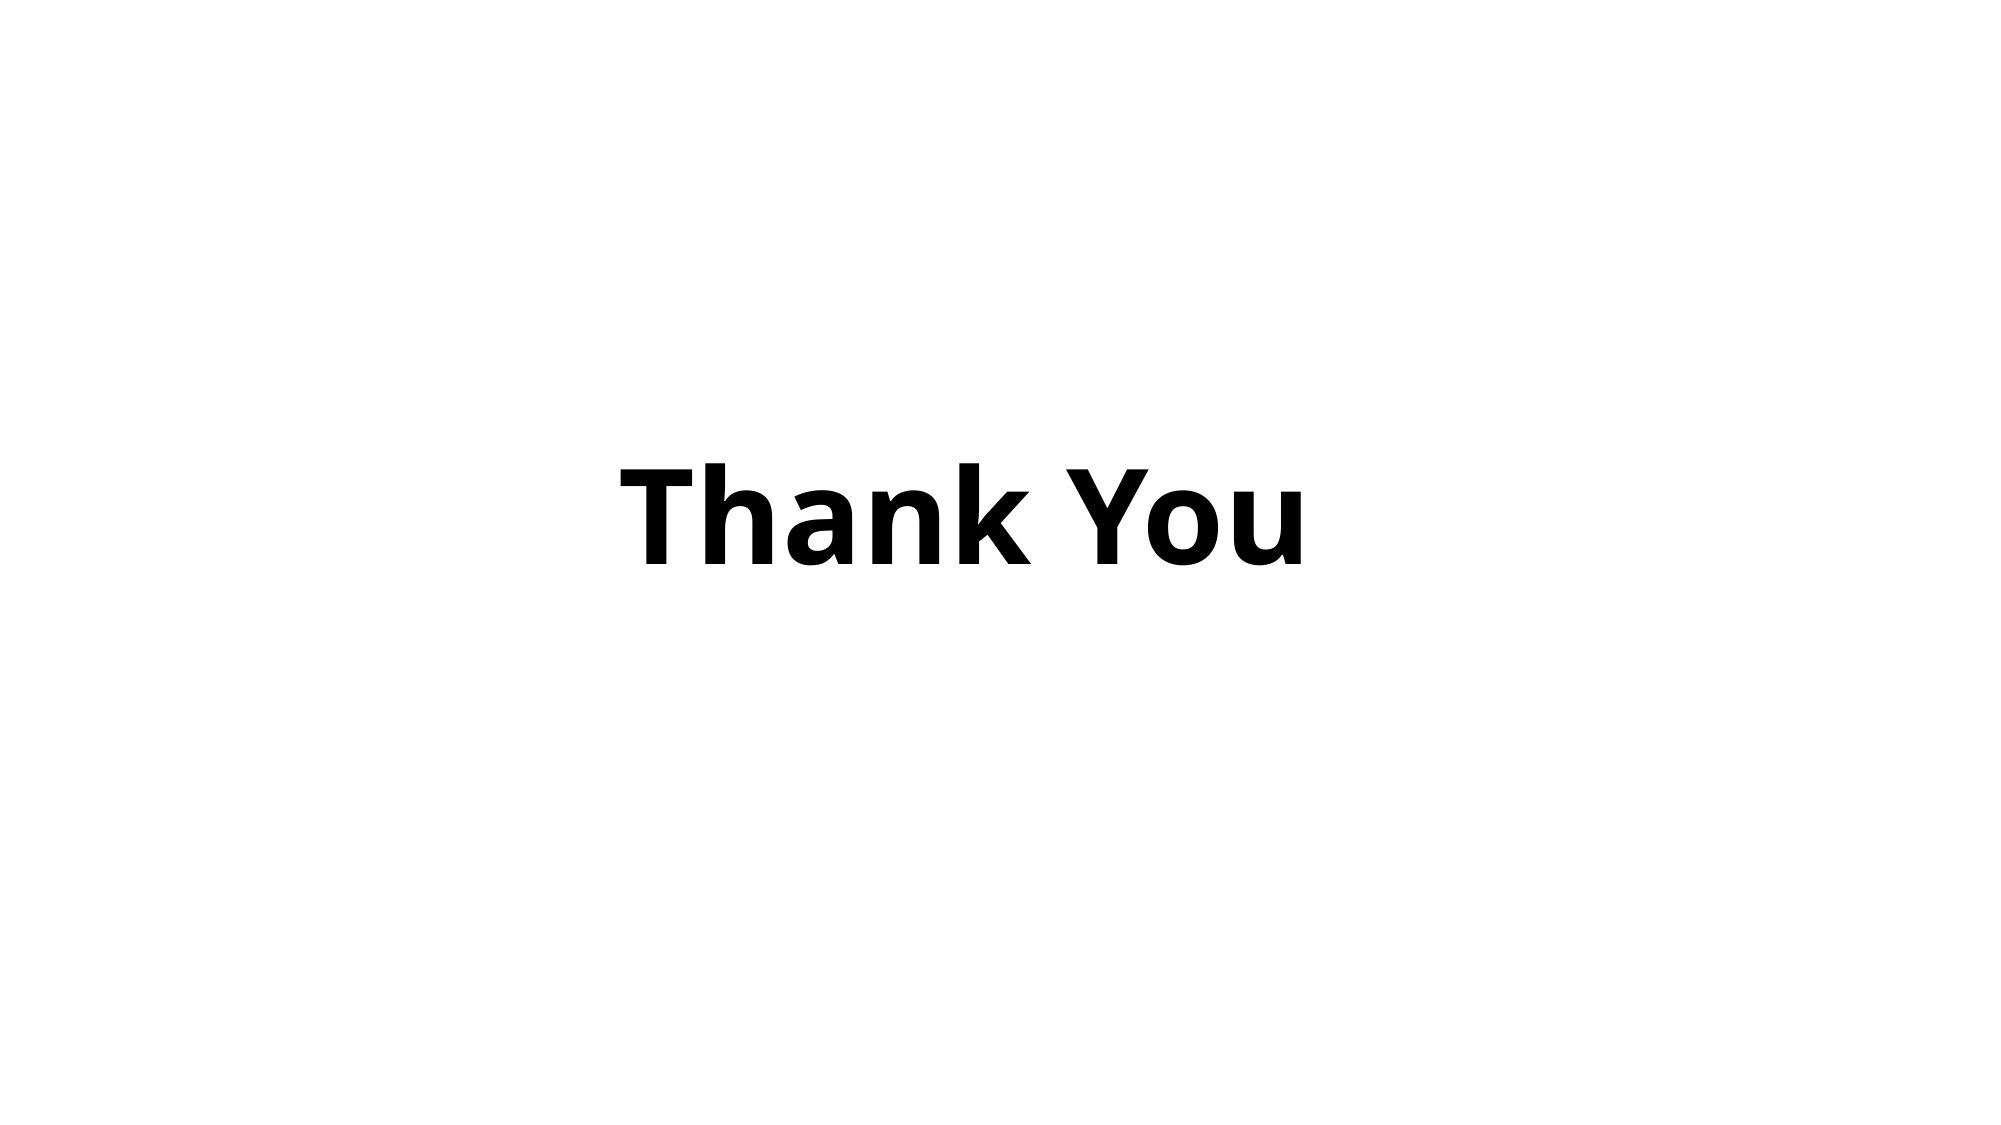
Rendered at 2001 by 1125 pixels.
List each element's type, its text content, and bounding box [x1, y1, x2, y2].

title Thank You [492, 441, 1438, 602]
